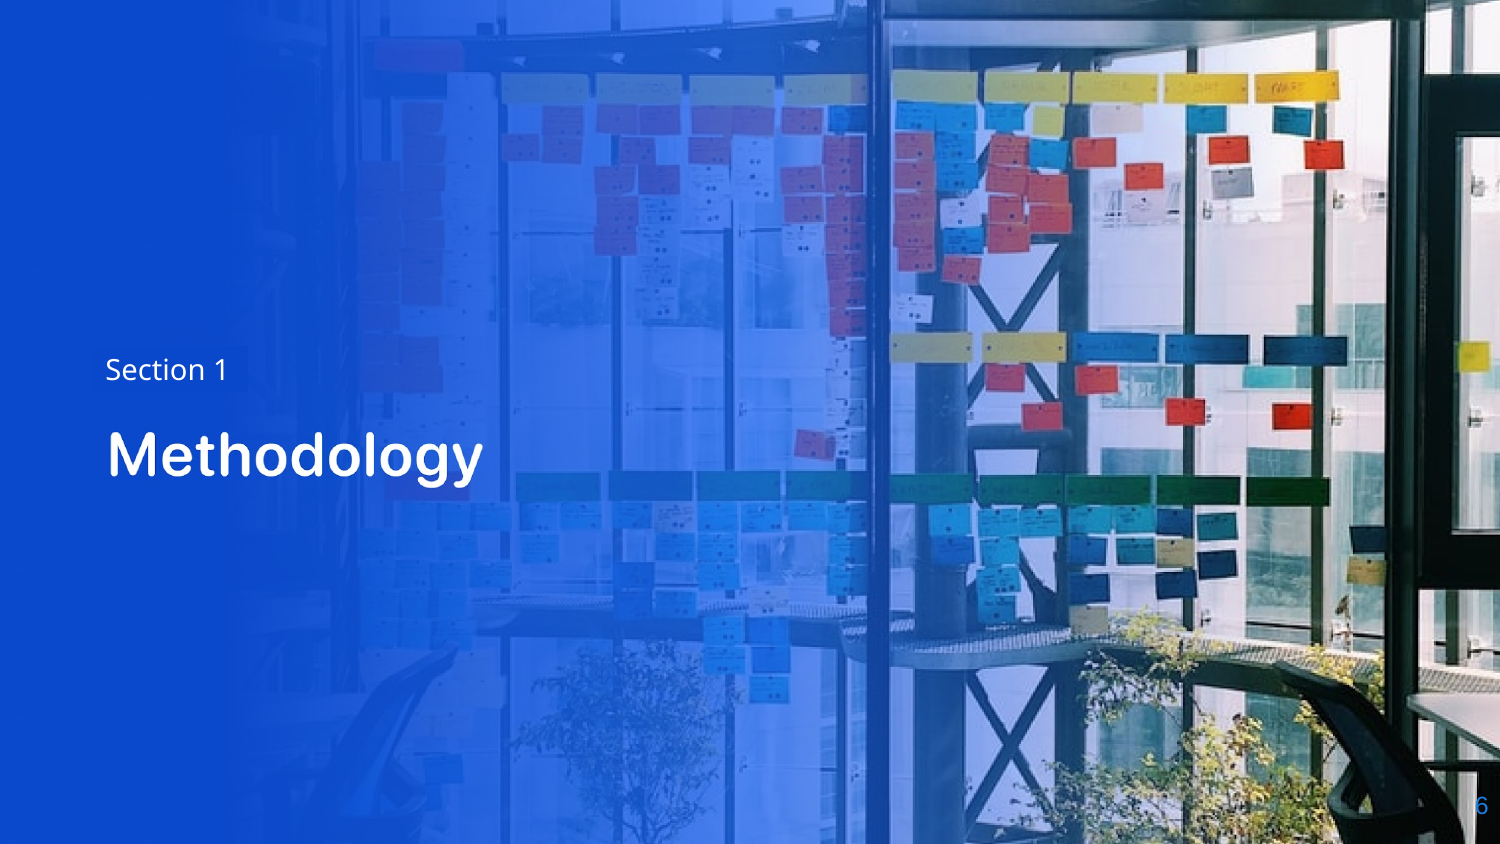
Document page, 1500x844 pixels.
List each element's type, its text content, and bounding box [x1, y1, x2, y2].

text_box Section 1 [94, 346, 248, 393]
picture [0, 0, 1500, 844]
slide_number ‹#› [1162, 782, 1500, 827]
